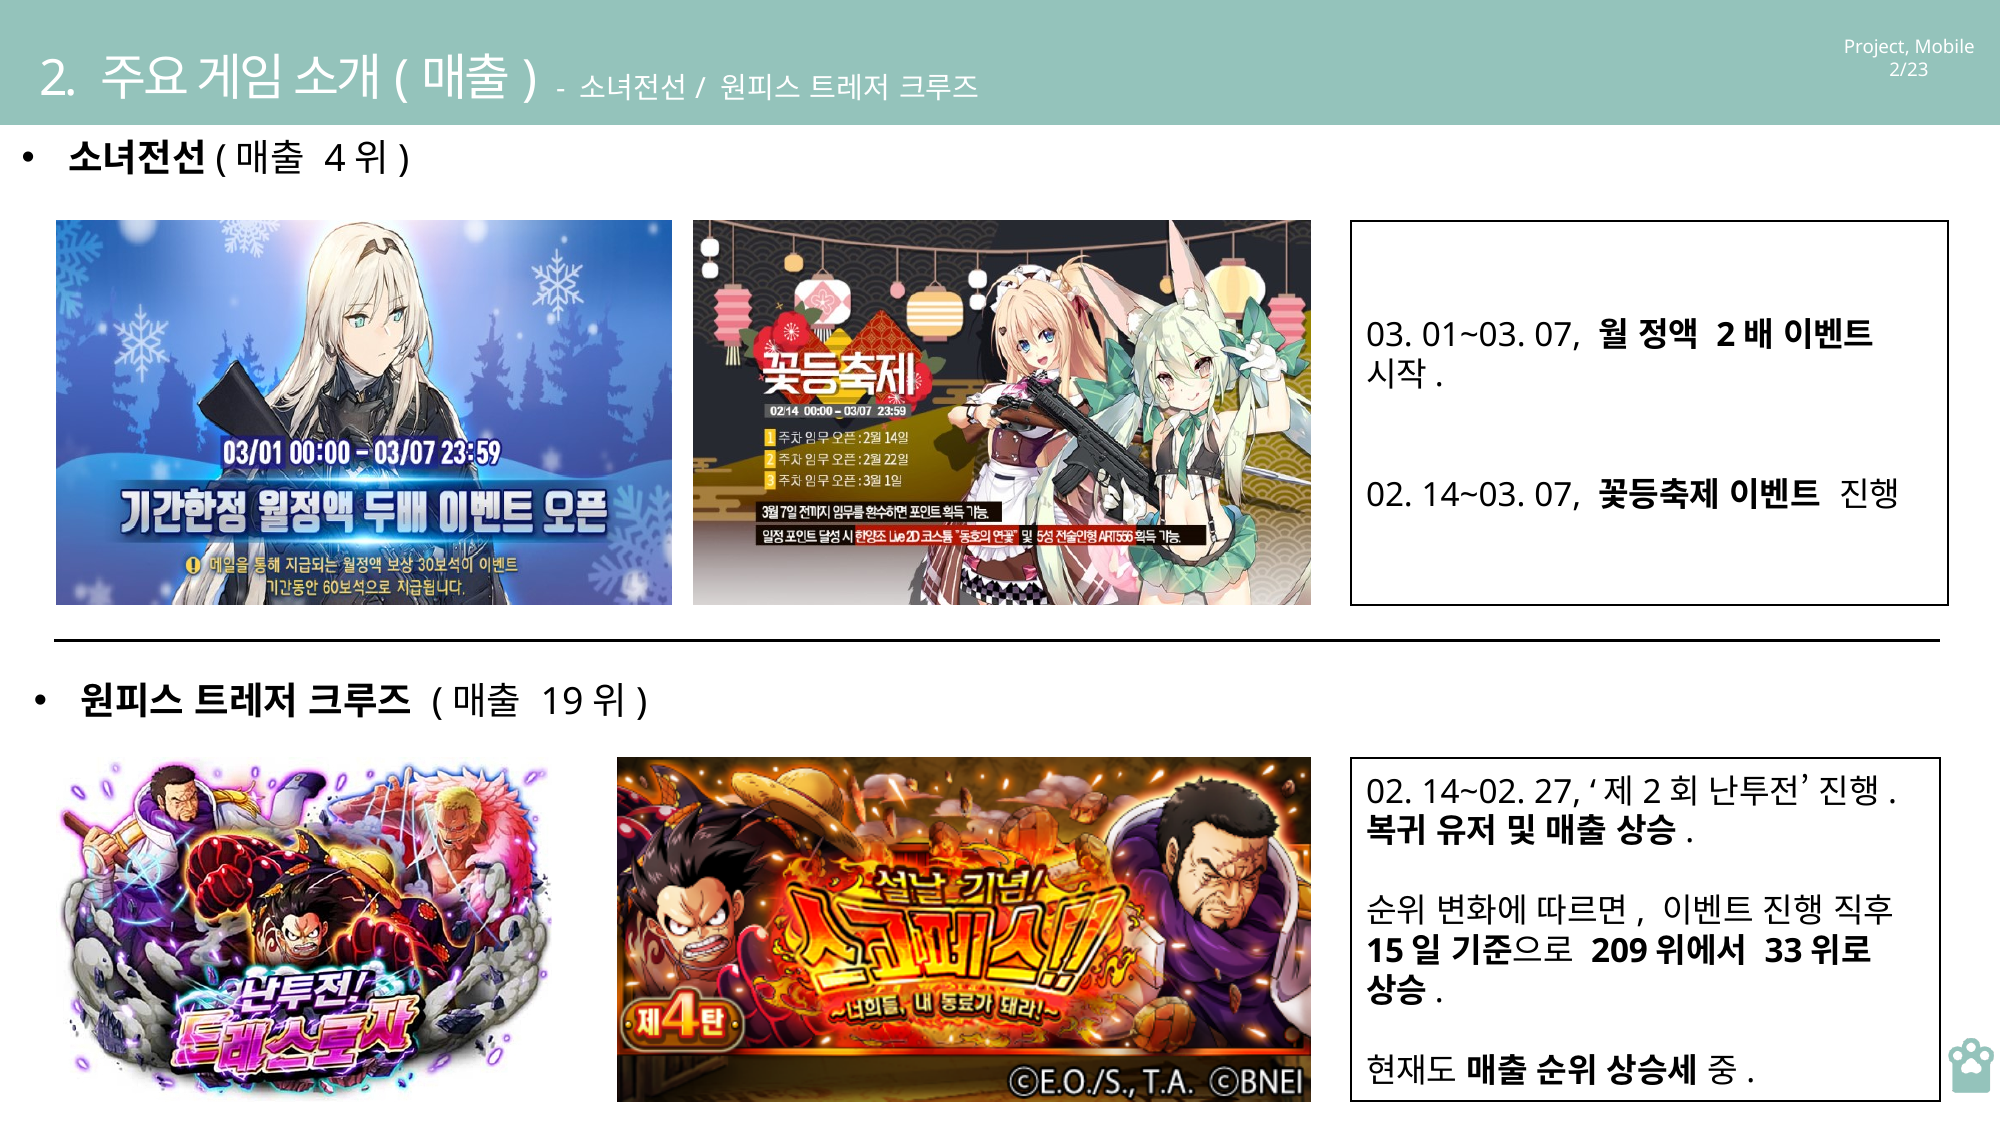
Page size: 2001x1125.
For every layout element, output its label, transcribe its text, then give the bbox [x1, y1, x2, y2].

text_box - 소녀전선/ 원피스 트레저 크루즈 [541, 61, 995, 112]
picture [693, 220, 1311, 605]
text_box 02. 14~02. 27, ‘제2회 난투전’ 진행. 복귀 유저 및 매출 상승. 순위 변화에 따르면, 이벤트 진행 직후 15일 기준으로 209위에서 33위로 상승. 현재도 매출 순위 상승세 중. [1350, 757, 1941, 1102]
picture [56, 220, 672, 605]
picture [56, 757, 553, 1102]
text_box 원피스 트레저 크루즈 (매출 19위) [19, 669, 663, 730]
text_box 03. 01~03. 07, 월 정액 2배 이벤트 시작. 02. 14~03. 07, 꽃등축제 이벤트 진행 [1350, 220, 1949, 606]
text_box 소녀전선(매출 4위) [6, 126, 425, 187]
picture [617, 757, 1311, 1102]
picture [1936, 1034, 2001, 1105]
text_box 2. 주요 게임 소개(매출) [24, 37, 553, 113]
